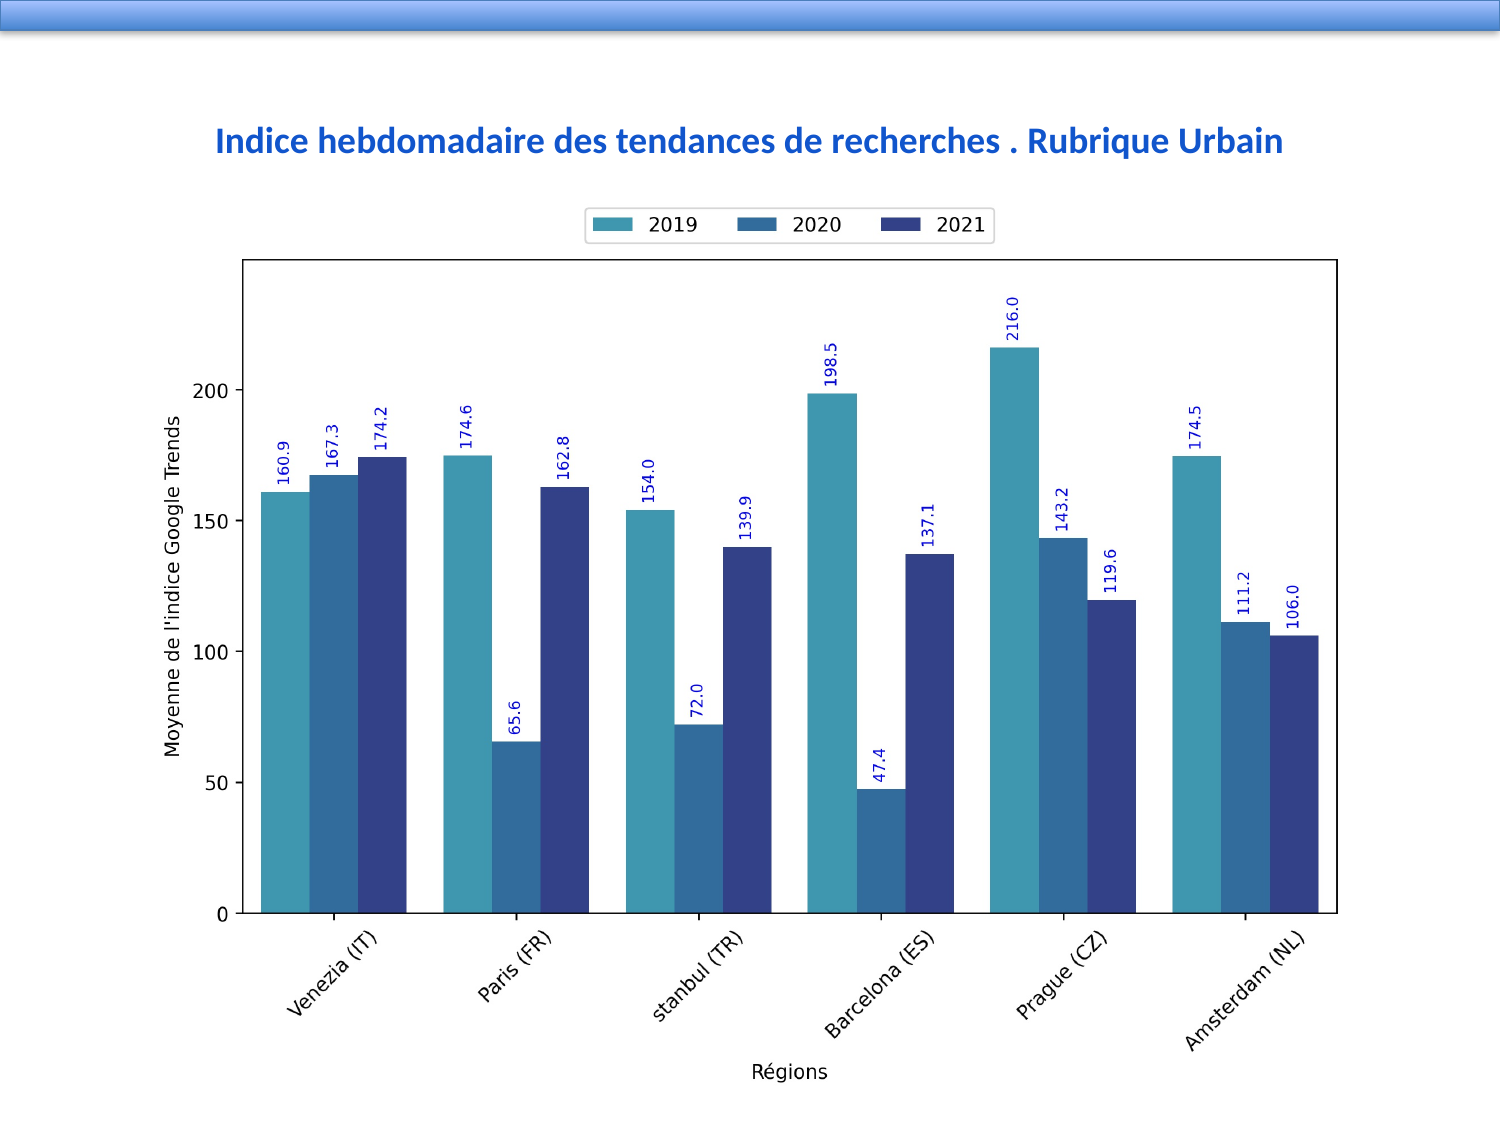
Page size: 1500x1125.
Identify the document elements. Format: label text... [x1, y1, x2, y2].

text_box [0, 0, 1500, 31]
title Indice hebdomadaire des tendances de recherches . Rubrique Urbain [75, 45, 1425, 233]
picture [149, 194, 1351, 1096]
